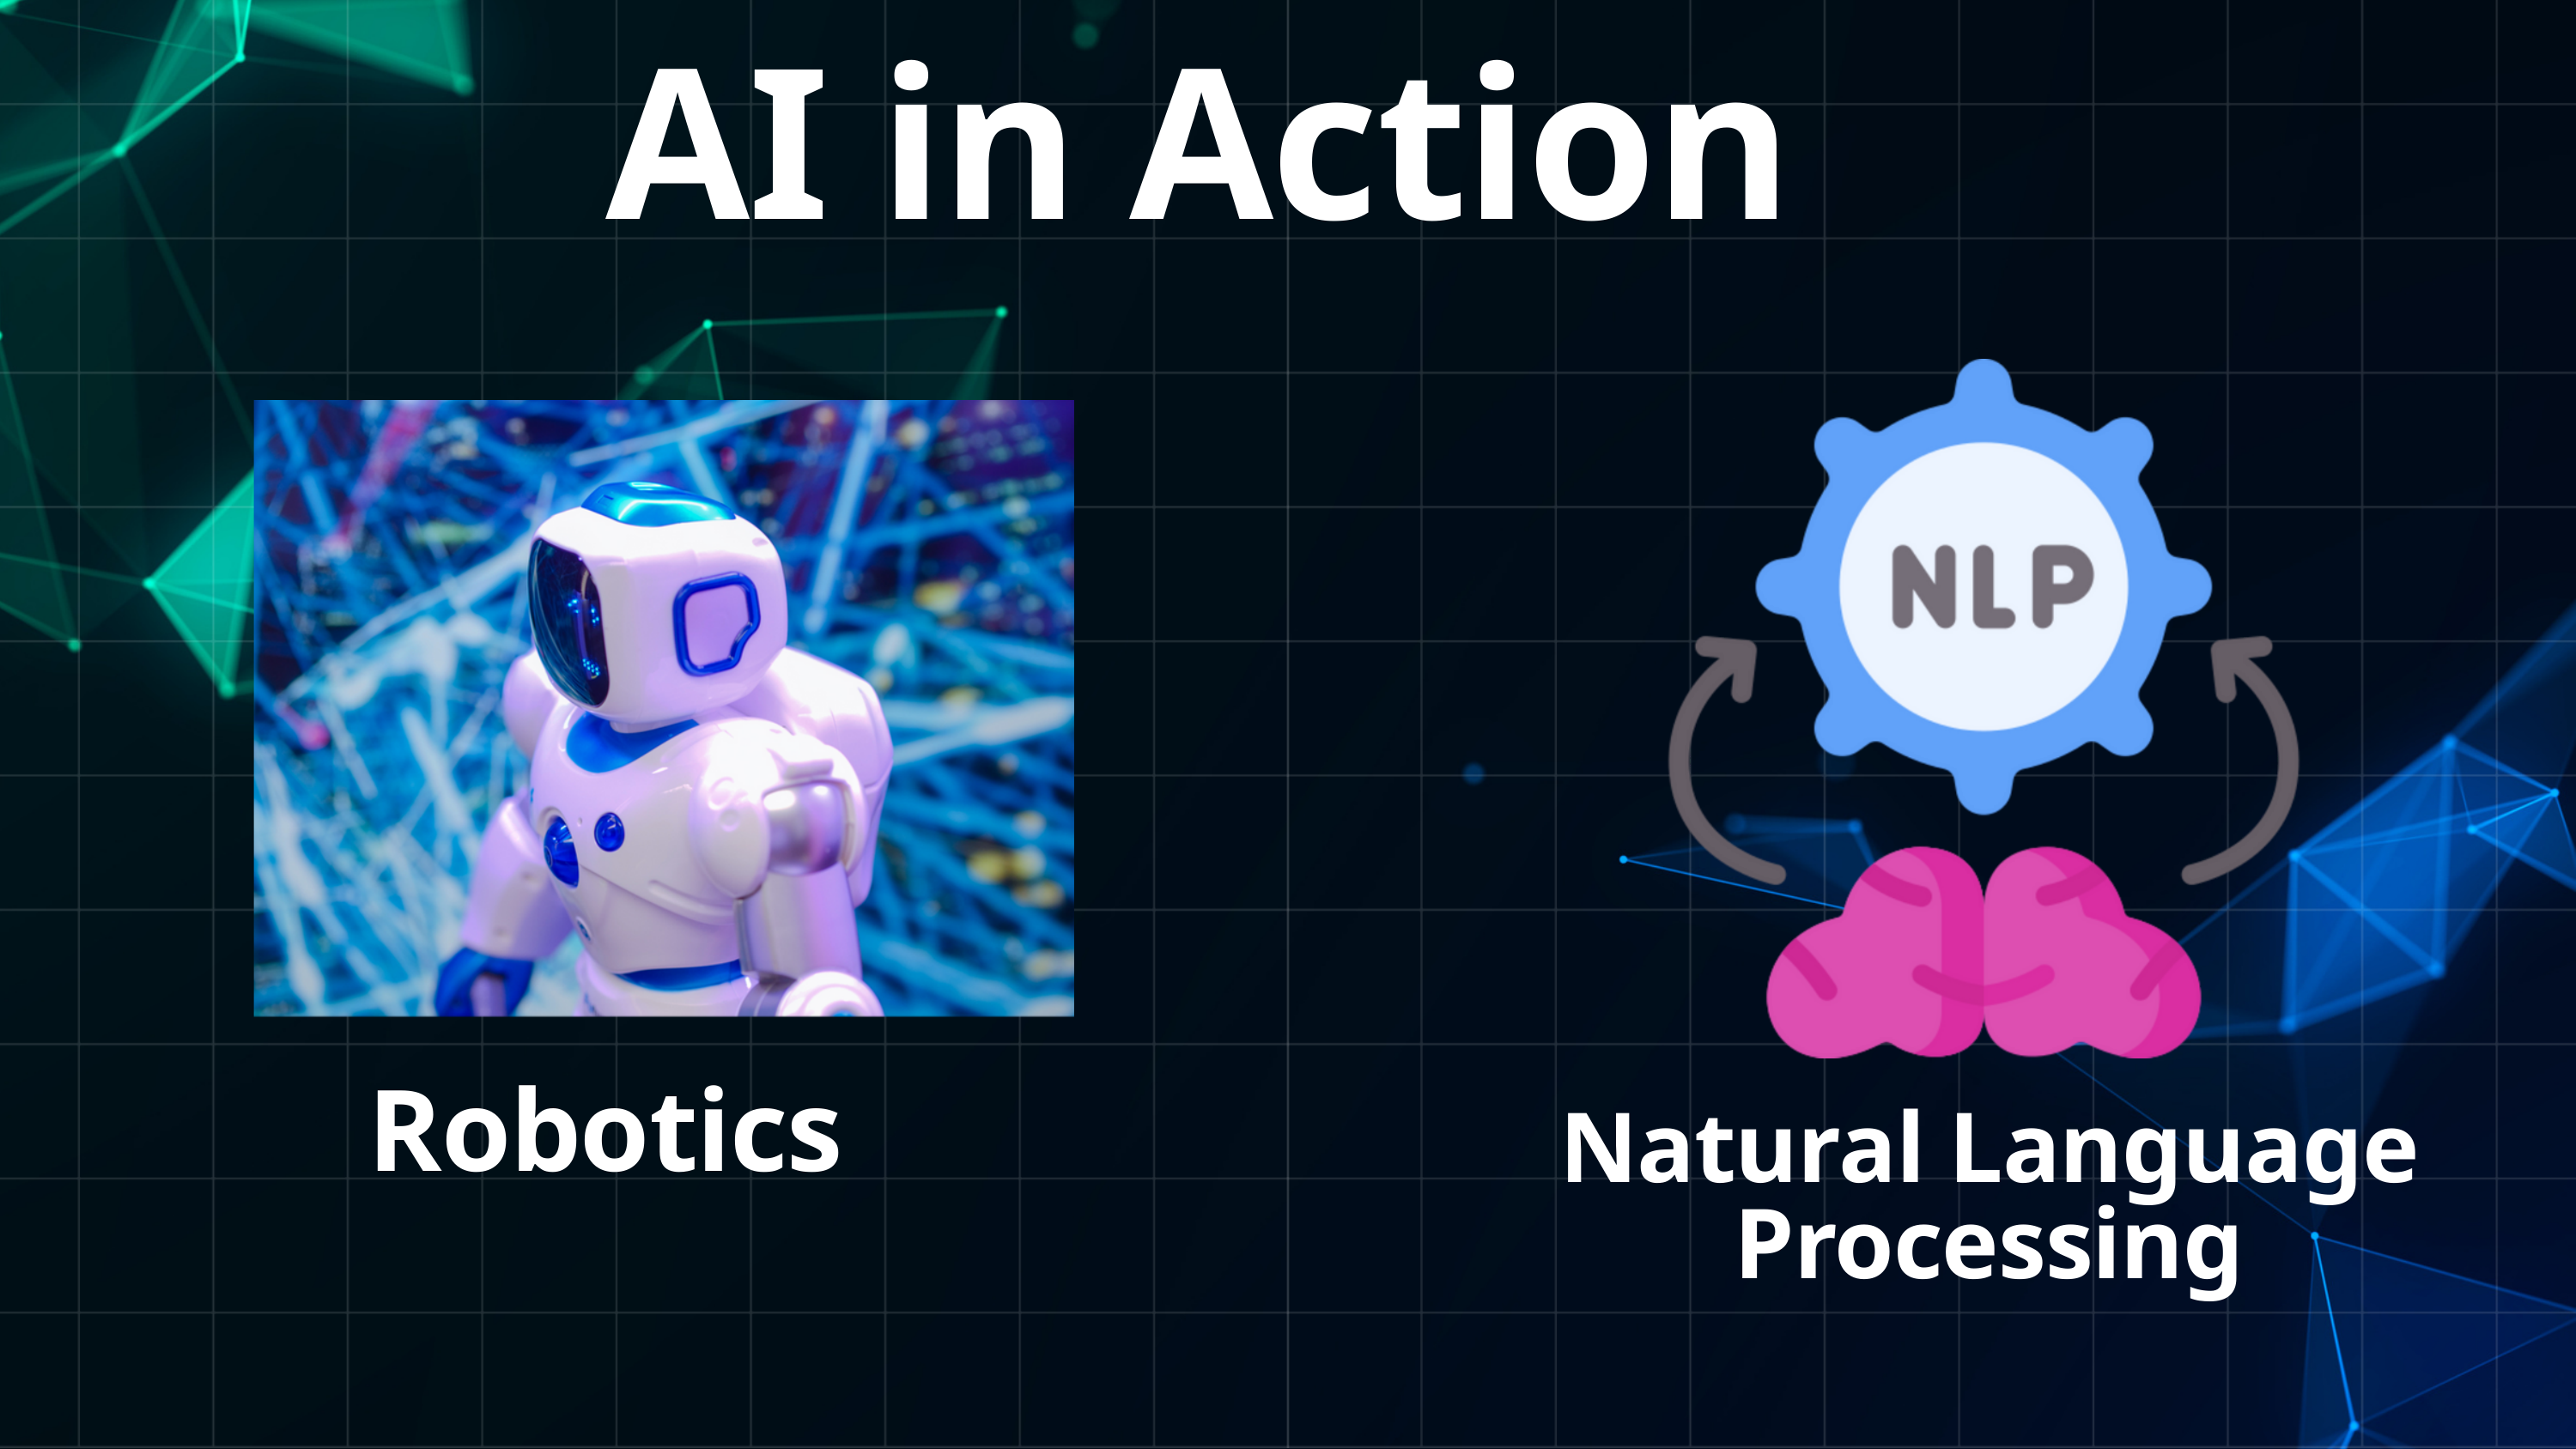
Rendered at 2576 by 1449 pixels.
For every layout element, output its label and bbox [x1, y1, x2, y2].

text_box [0, 0, 2576, 1448]
